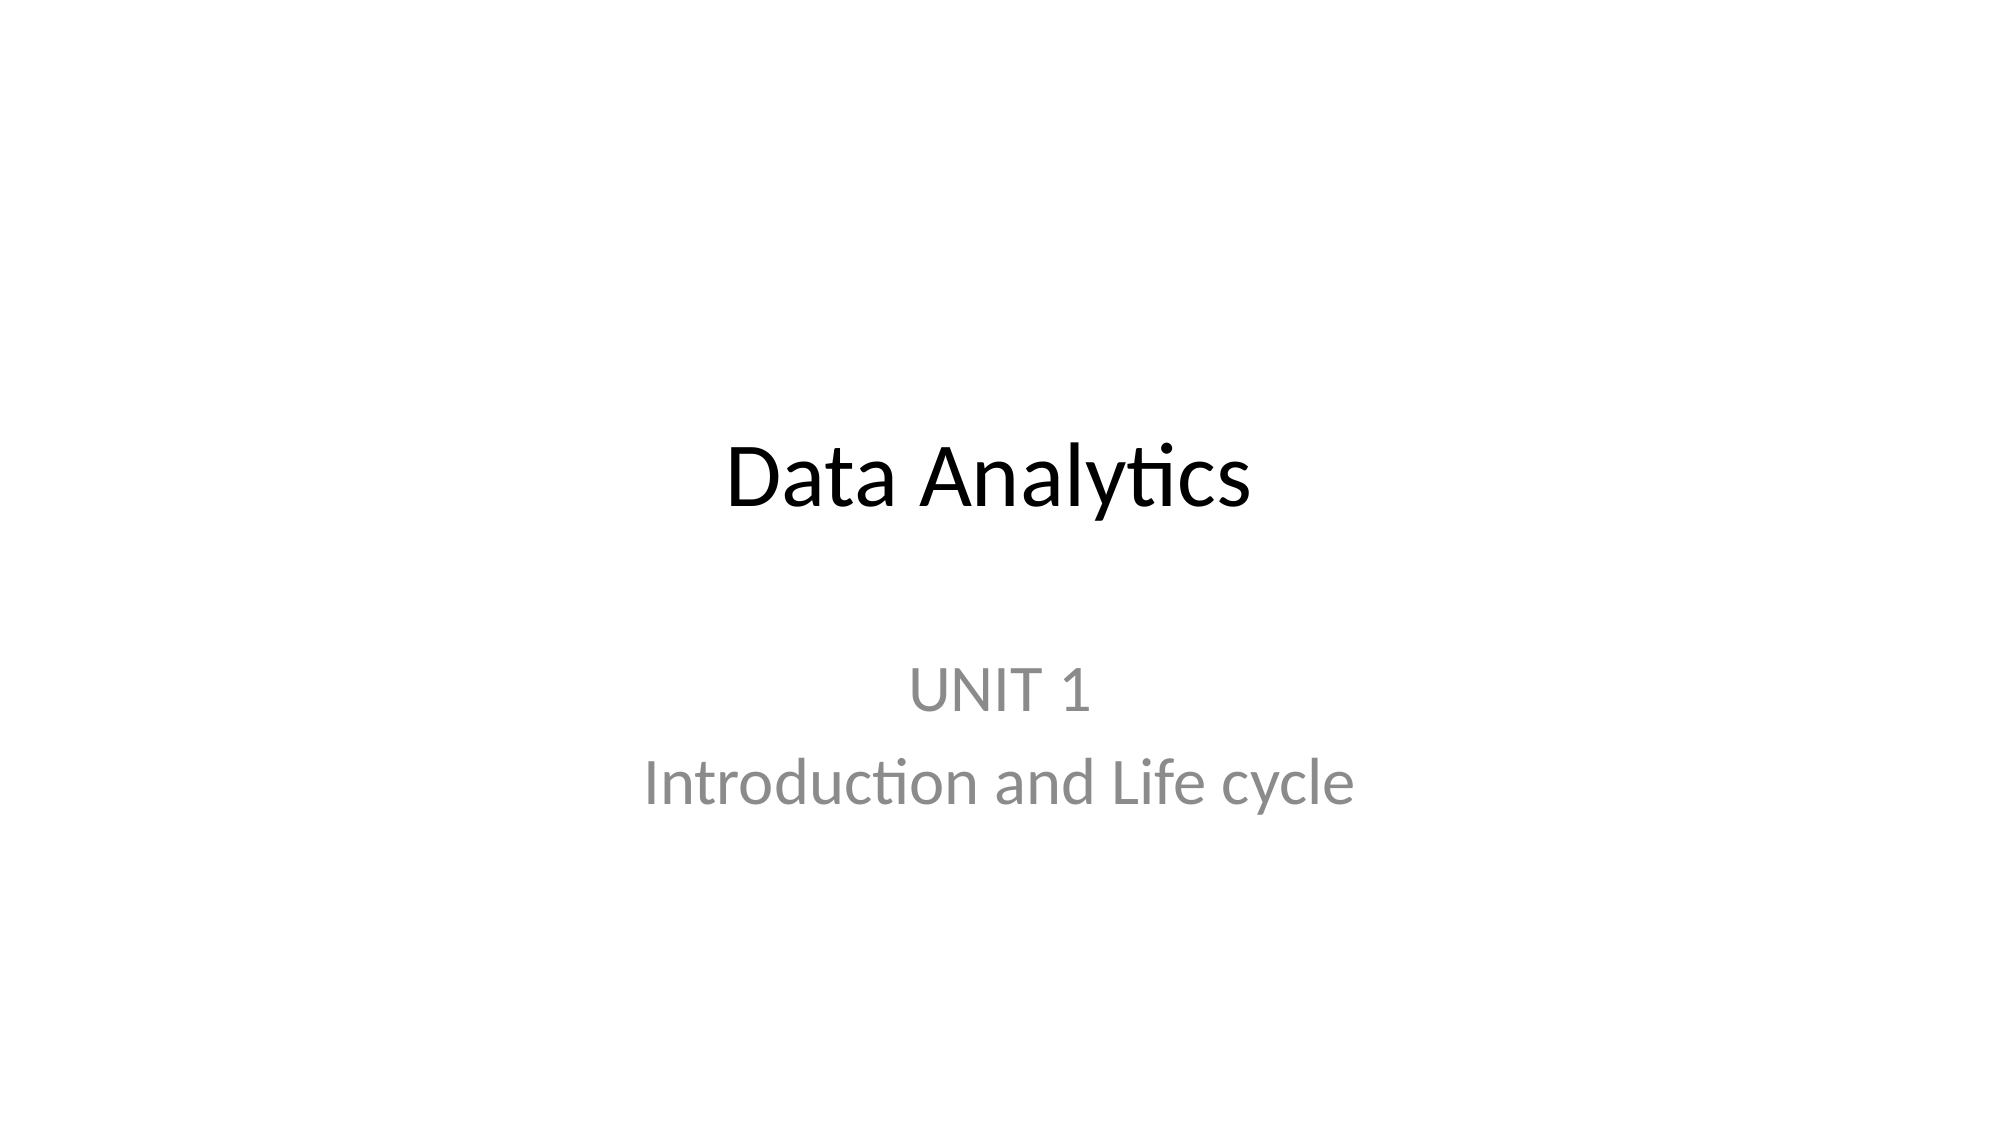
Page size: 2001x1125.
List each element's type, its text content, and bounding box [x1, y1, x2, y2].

subtitle UNIT 1 Introduction and Life cycle [300, 637, 1700, 925]
title Data Analytics [150, 349, 1850, 591]
